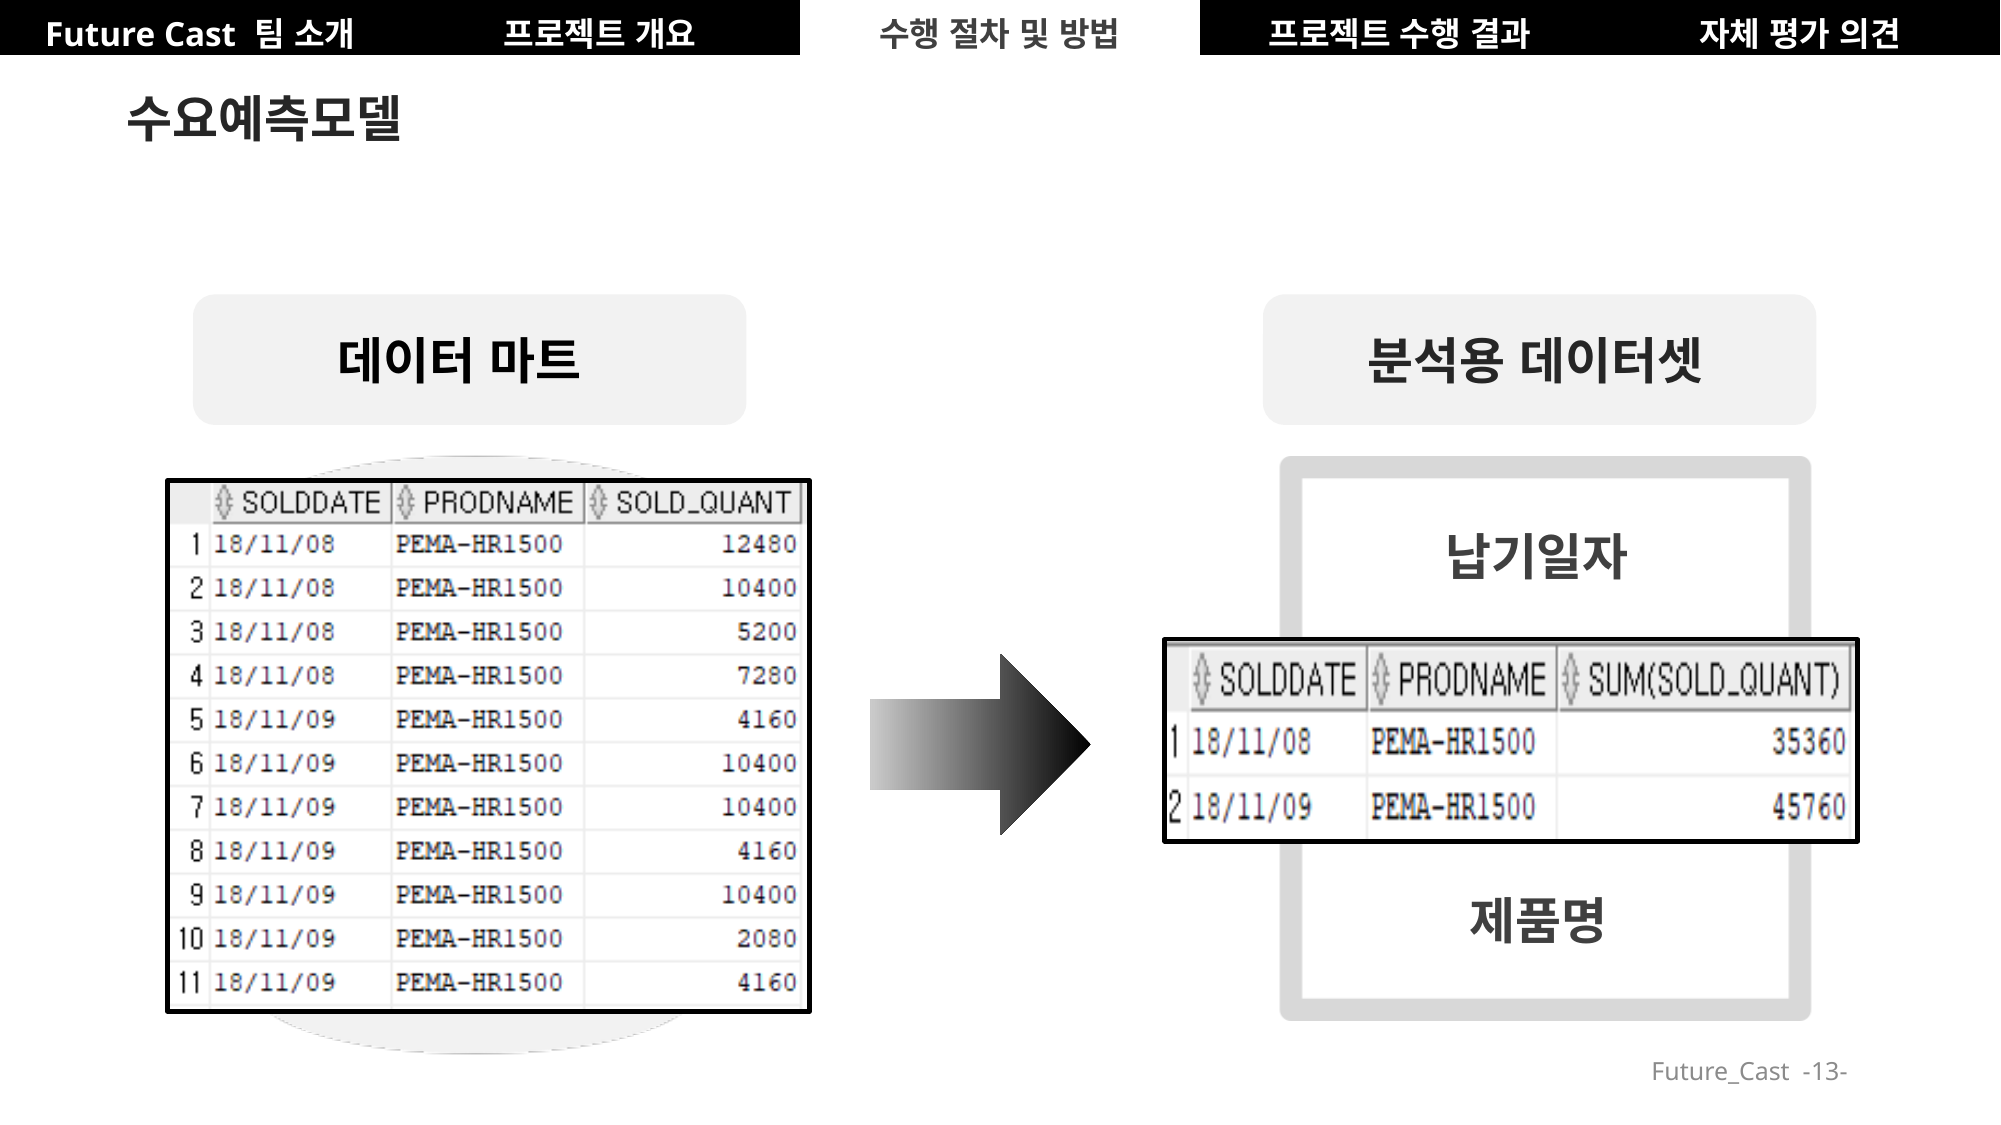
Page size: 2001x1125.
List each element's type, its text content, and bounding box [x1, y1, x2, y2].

text_box [191, 293, 748, 383]
table_header 프로젝트 수행 결과 [1200, 0, 1600, 55]
table_header Future Cast 팀 소개 [0, 0, 400, 55]
text_box [869, 651, 1093, 838]
table_header 자체 평가 의견 [1600, 0, 2000, 55]
text_box 분석용 데이터셋 [1352, 321, 1770, 397]
picture [1166, 456, 1856, 1021]
text_box [1261, 293, 1818, 426]
table_header 수행 절차 및 방법 [800, 0, 1200, 55]
slide_number Future_Cast -13- [1412, 1042, 1863, 1103]
text_box 데이터 마트 [322, 321, 700, 383]
text_box 수요예측모델 [111, 80, 418, 156]
picture [104, 383, 849, 1125]
table_header 프로젝트 개요 [400, 0, 800, 55]
